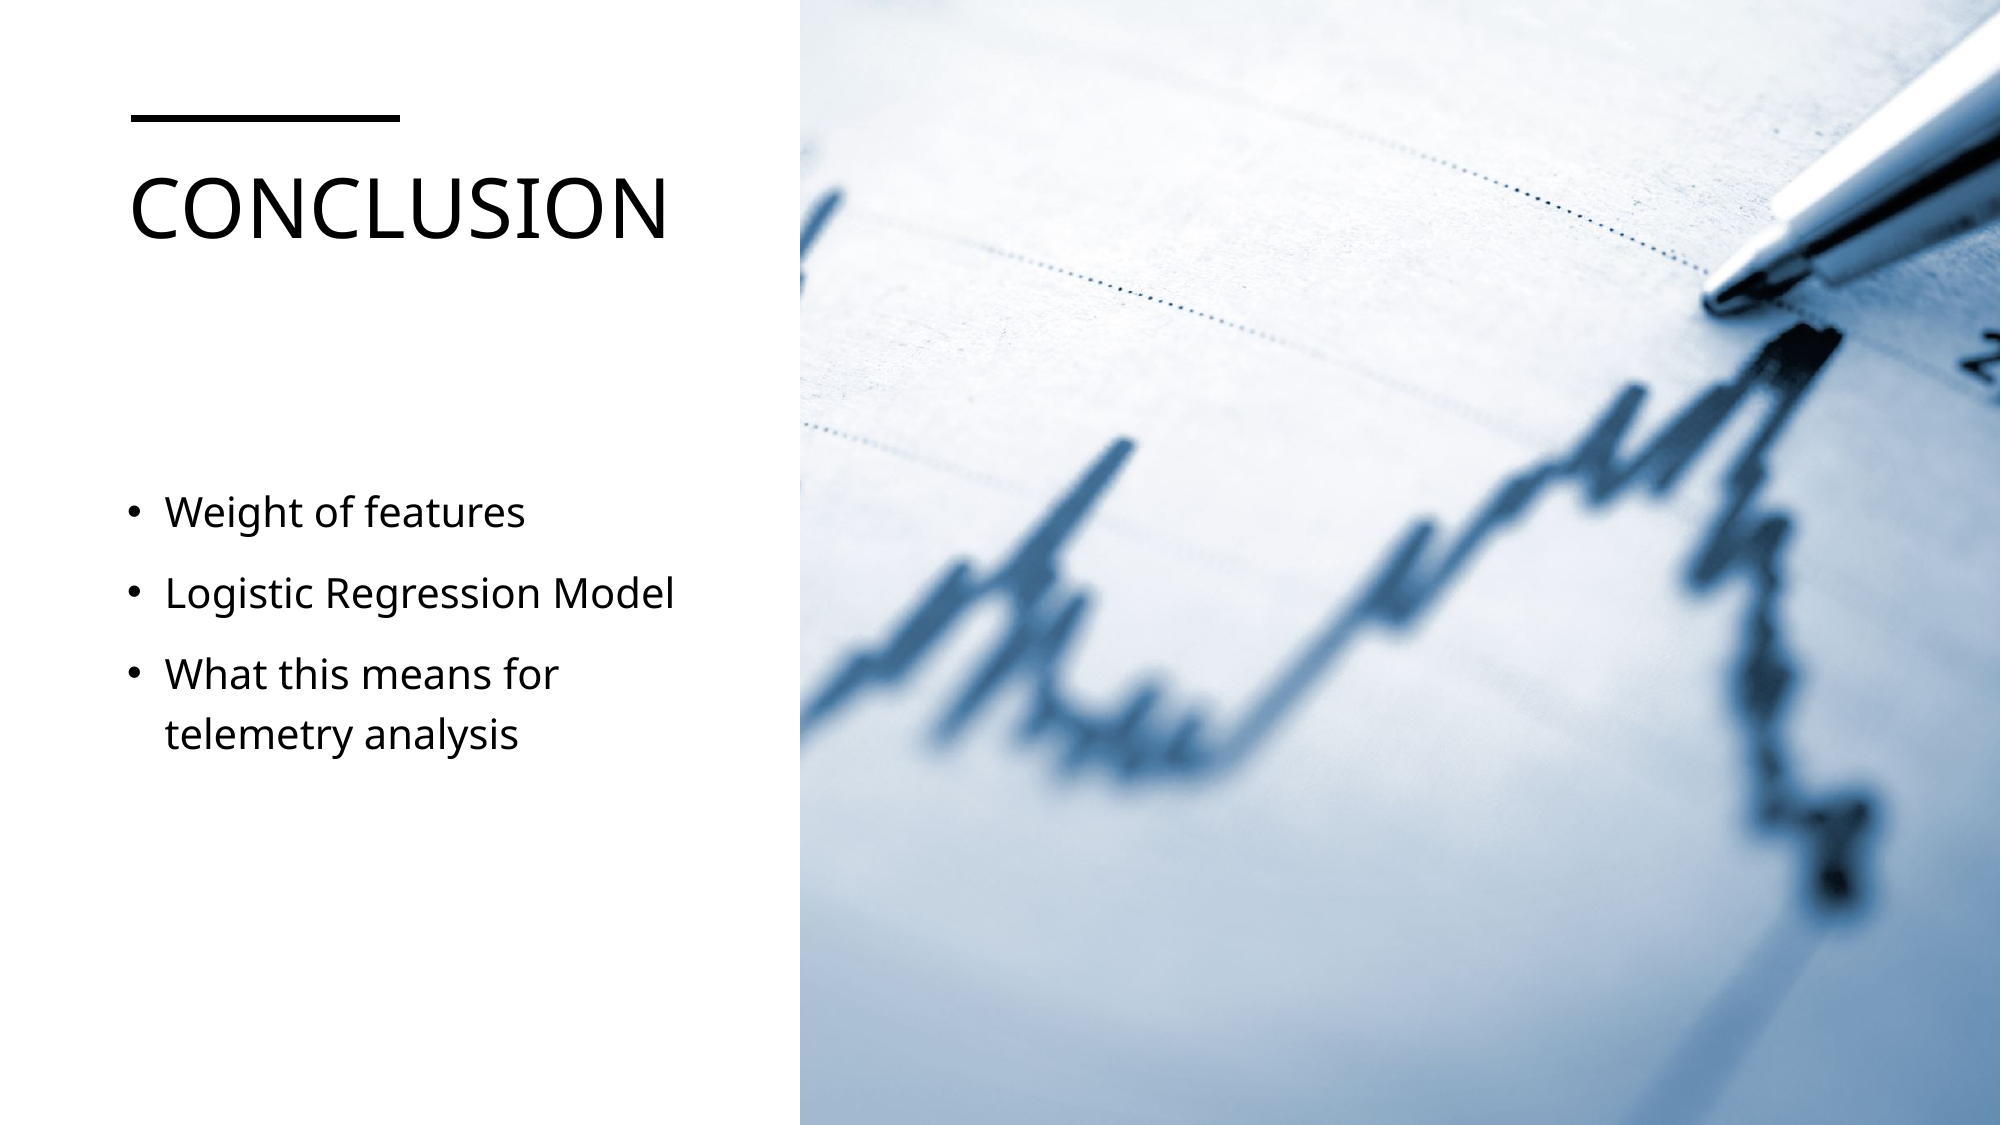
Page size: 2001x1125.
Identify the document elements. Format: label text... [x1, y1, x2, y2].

text_box [0, 0, 799, 1125]
picture [799, 0, 2000, 1125]
title Conclusion [114, 147, 705, 468]
list Weight of features Logistic Regression Model What this means for telemetry analysis [112, 468, 705, 1025]
